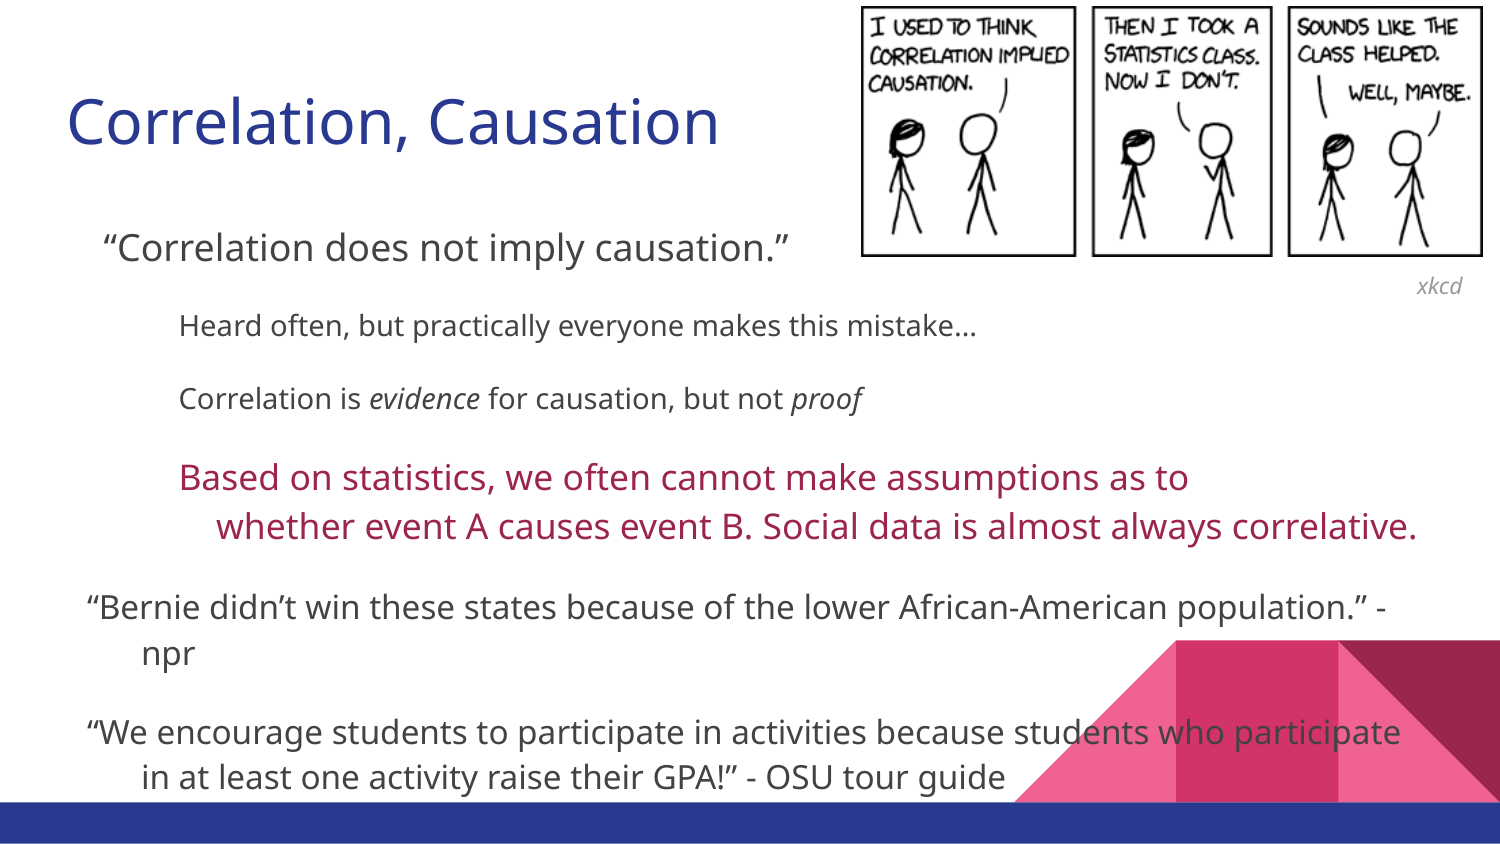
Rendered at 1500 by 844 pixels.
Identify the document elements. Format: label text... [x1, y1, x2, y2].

picture [861, 5, 1483, 257]
list “Correlation does not imply causation.” Heard often, but practically everyone makes this mistake… Correlation is evidence for causation, but not proof Based on statistics, we often cannot make assumptions as to whether event A causes event B. Social data is almost always correlative. “Bernie didn’t win these states because of the lower African-American population.” - npr “We encourage students to participate in activities because students who participate in at least one activity raise their GPA!” - OSU tour guide [51, 201, 1449, 750]
text_box xkcd [1402, 256, 1498, 316]
title Correlation, Causation [51, 67, 856, 167]
